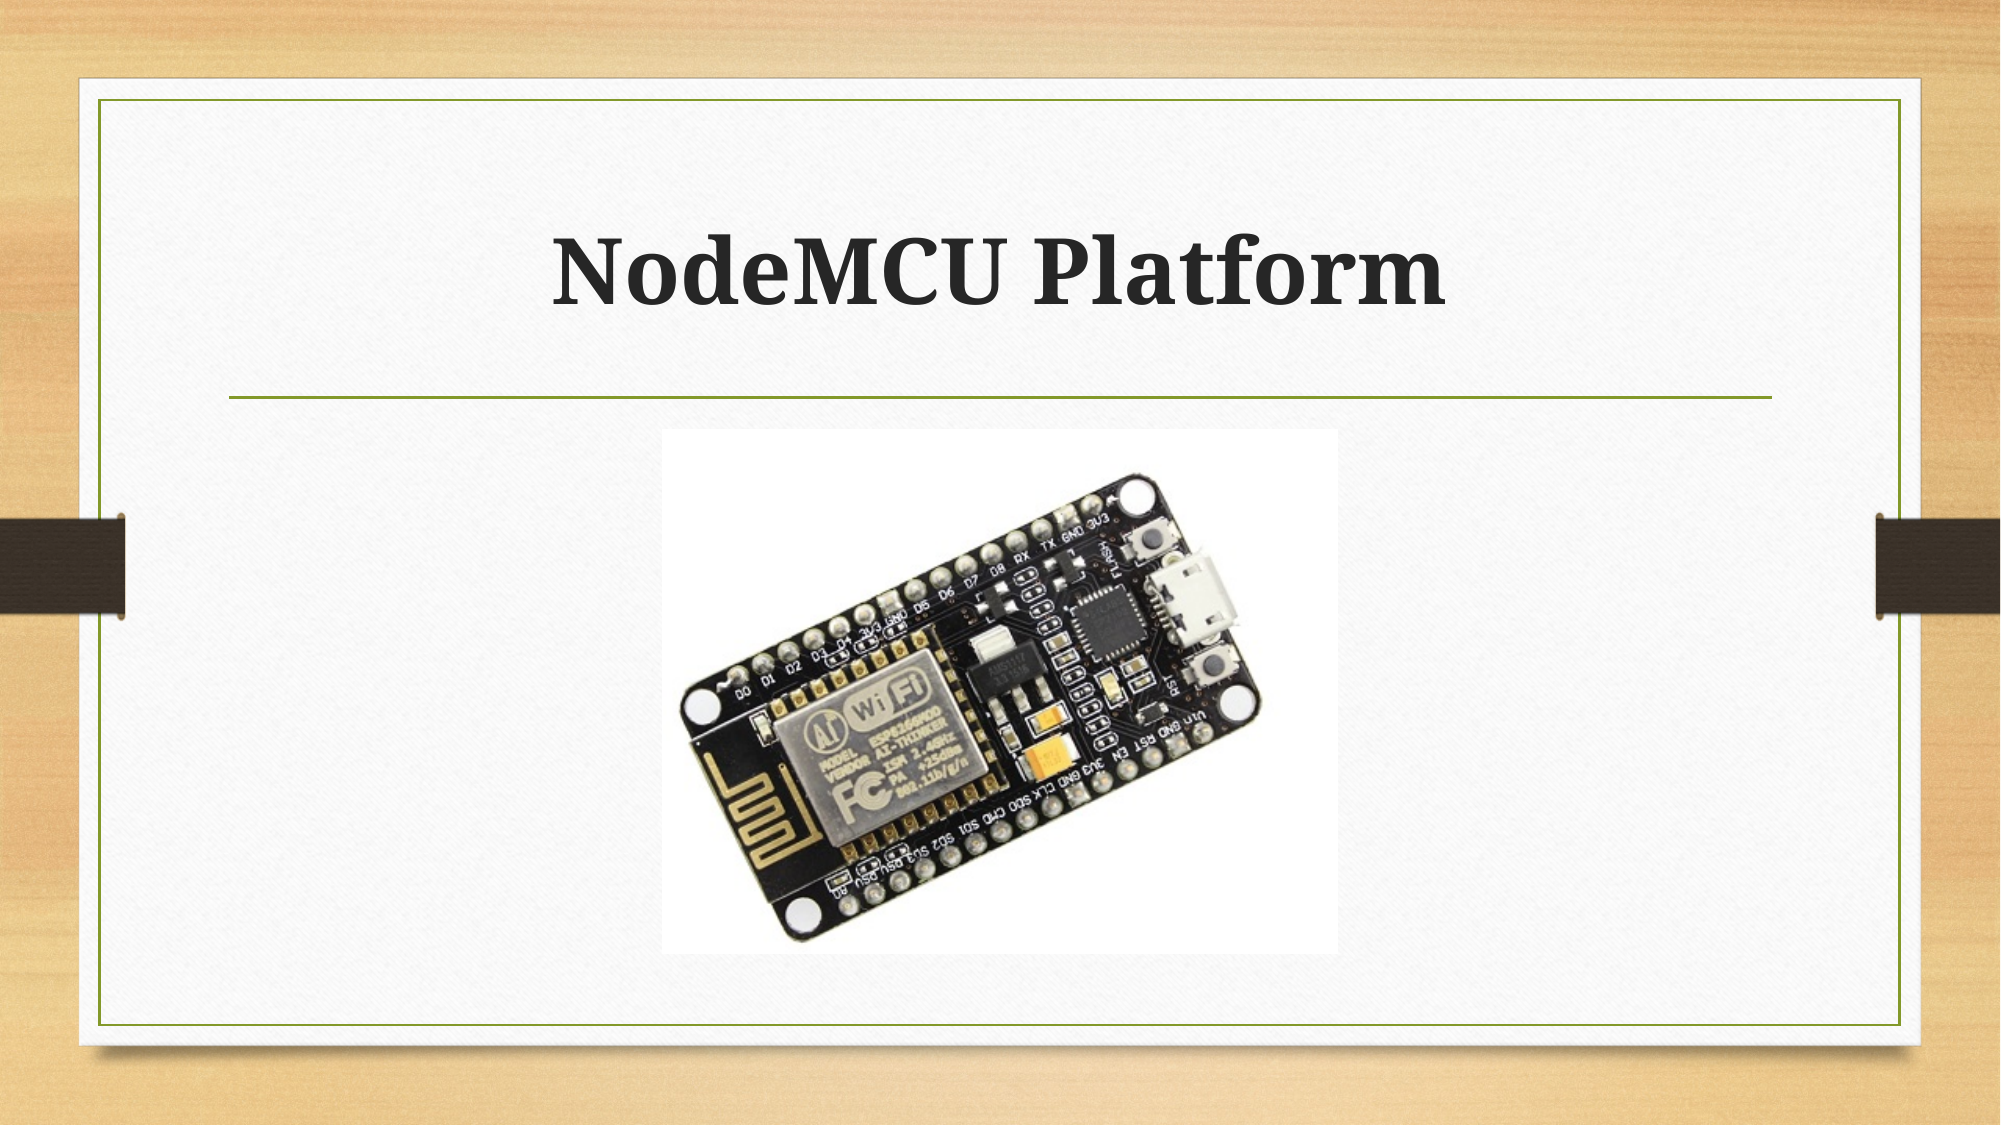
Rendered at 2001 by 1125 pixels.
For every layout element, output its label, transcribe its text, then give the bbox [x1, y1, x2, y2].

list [662, 429, 1338, 954]
title NodeMCU Platform [212, 161, 1788, 375]
picture [0, 0, 2001, 1125]
